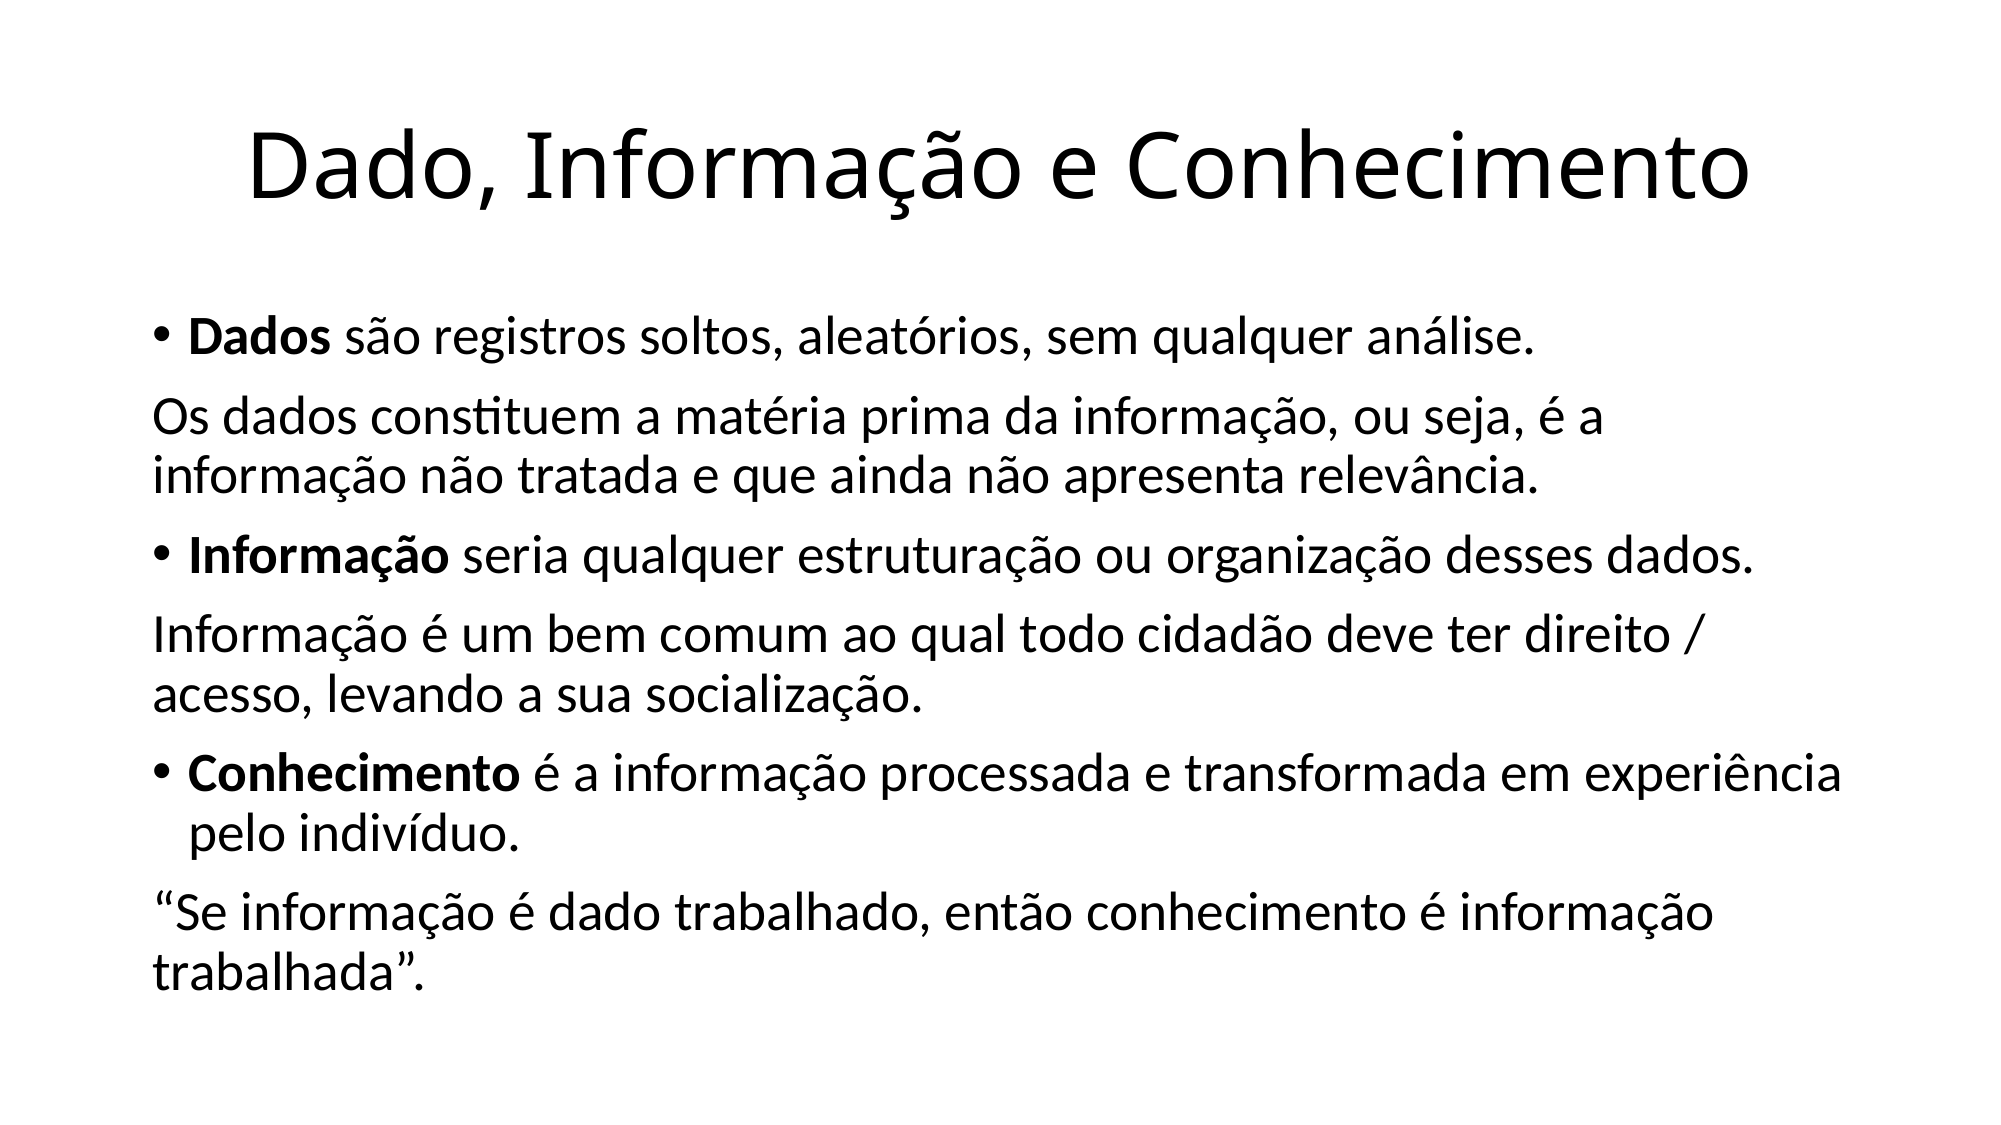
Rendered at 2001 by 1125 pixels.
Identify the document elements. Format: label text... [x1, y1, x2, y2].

title Dado, Informação e Conhecimento [137, 59, 1863, 278]
list Dados são registros soltos, aleatórios, sem qualquer análise. Os dados constituem a matéria prima da informação, ou seja, é a informação não tratada e que ainda não apresenta relevância. Informação seria qualquer estruturação ou organização desses dados. Informação é um bem comum ao qual todo cidadão deve ter direito / acesso, levando a sua socialização. Conhecimento é a informação processada e transformada em experiência pelo indivíduo. “Se informação é dado trabalhado, então conhecimento é informação trabalhada”. [137, 299, 1863, 1014]
